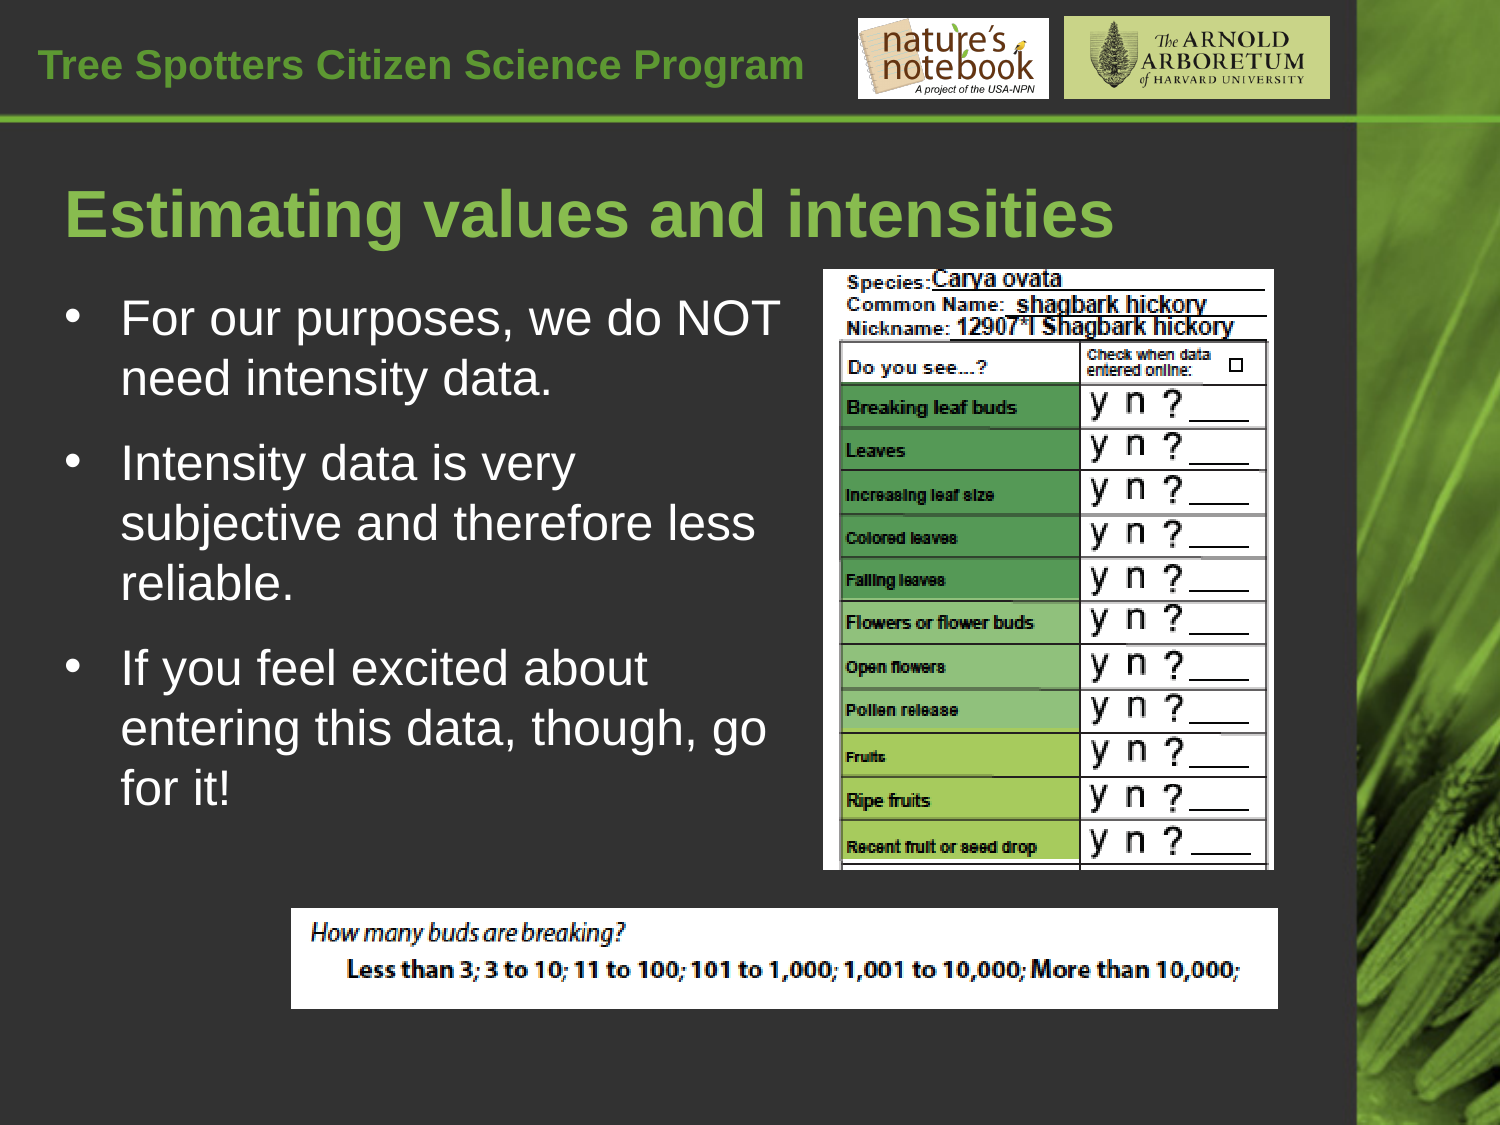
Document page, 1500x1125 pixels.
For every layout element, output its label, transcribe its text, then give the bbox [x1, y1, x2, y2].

text_box For our purposes, we do NOT need intensity data. Intensity data is very subjective and therefore less reliable. If you feel excited about entering this data, though, go for it! [49, 278, 798, 938]
text_box Estimating values and intensities [50, 163, 1132, 259]
text_box Tree Spotters Citizen Science Program [22, 30, 821, 96]
picture [0, 0, 1500, 1125]
